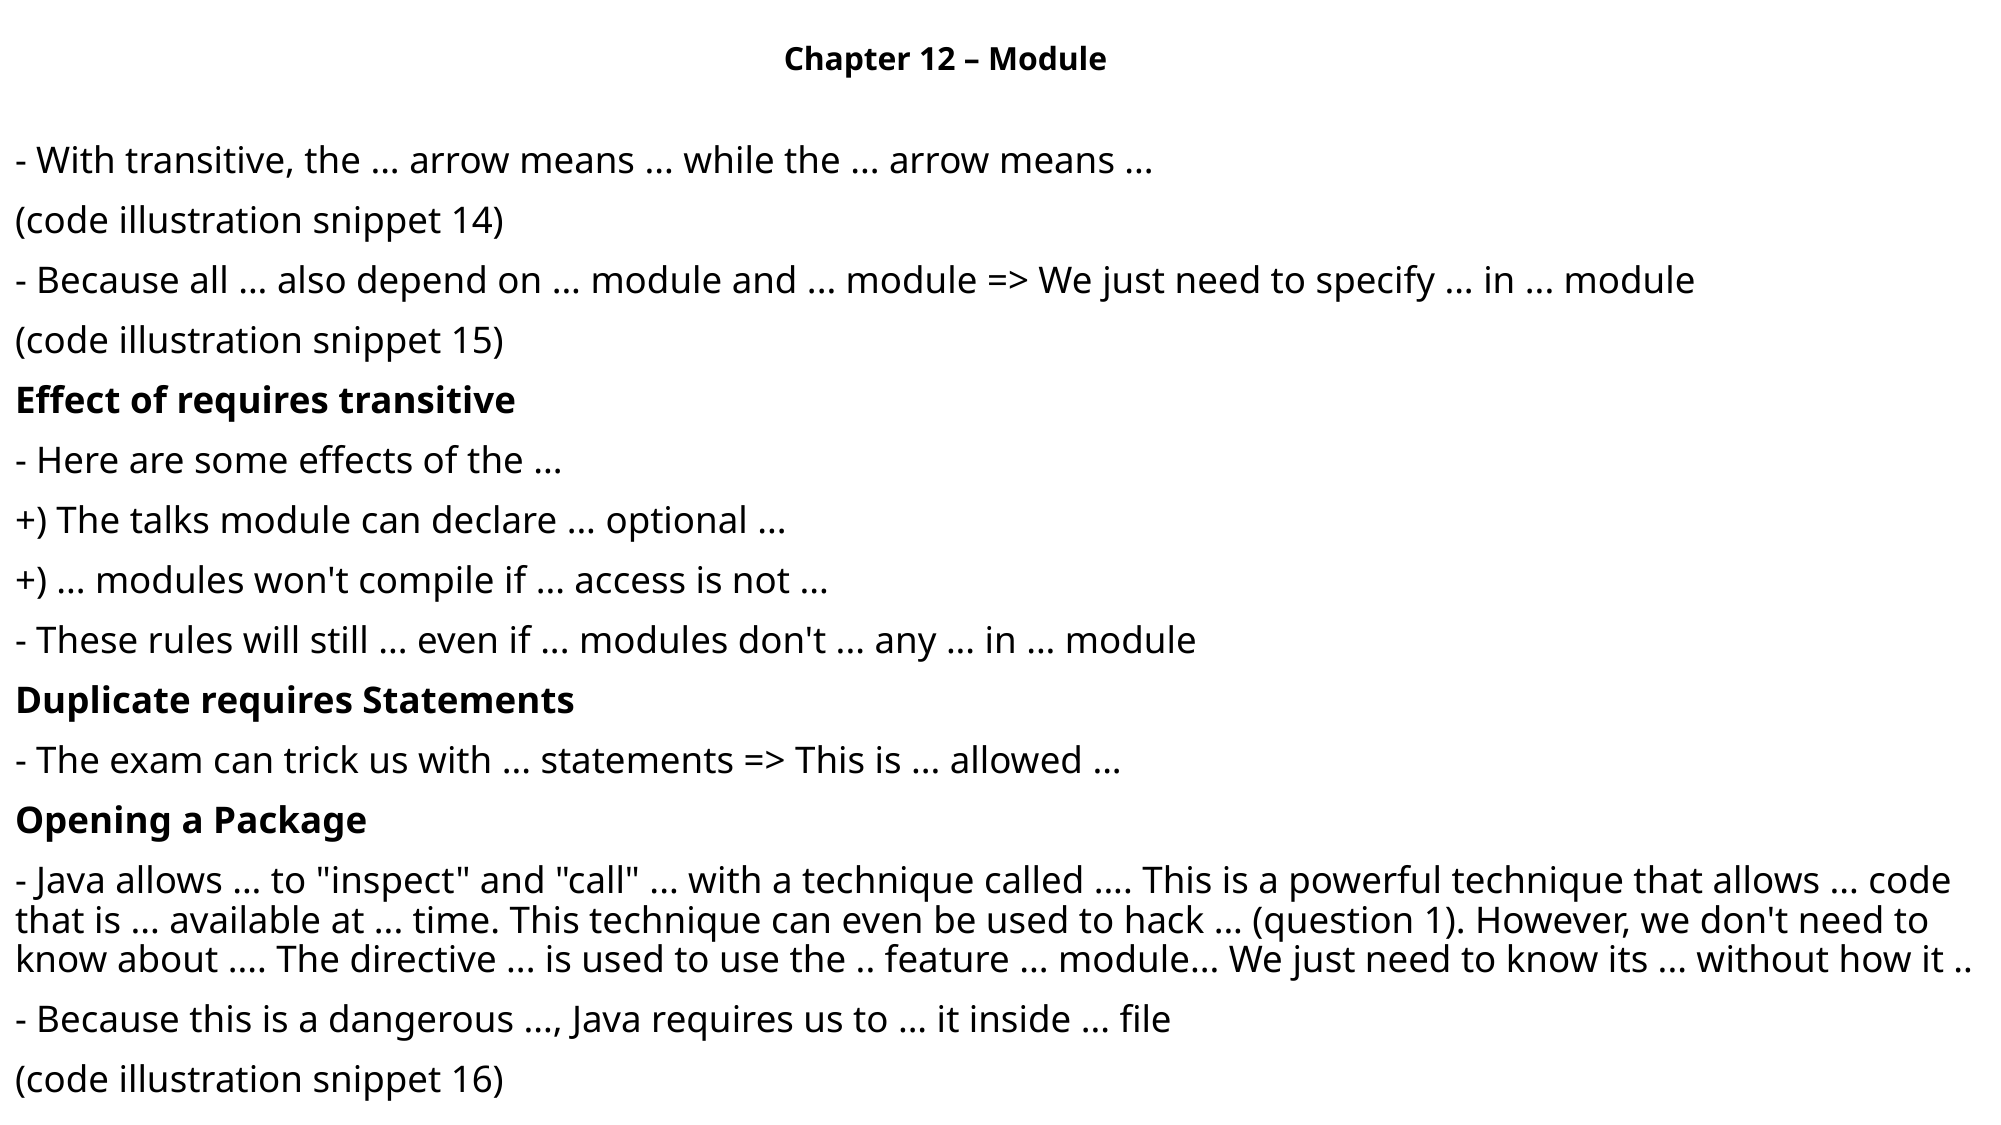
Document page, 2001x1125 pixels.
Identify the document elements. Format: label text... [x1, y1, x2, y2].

subtitle Chapter 12 – Module [24, 35, 1866, 86]
text_box - With transitive, the ... arrow means ... while the ... arrow means ... (code illustration snippet 14) - Because all ... also depend on ... module and ... module => We just need to specify ... in ... module (code illustration snippet 15) Effect of requires transitive - Here are some effects of the ... +) The talks module can declare ... optional ... +) ... modules won't compile if ... access is not ... - These rules will still ... even if ... modules don't ... any ... in ... module Duplicate requires Statements - The exam can trick us with ... statements => This is ... allowed ... Opening a Package - Java allows ... to "inspect" and "call" ... with a technique called .... This is a powerful technique that allows ... code that is ... available at ... time. This technique can even be used to hack ... (question 1). However, we don't need to know about .... The directive ... is used to use the .. feature ... module... We just need to know its ... without how it .. - Because this is a dangerous ..., Java requires us to ... it inside ... file (code illustration snippet 16) [0, 134, 2000, 1125]
